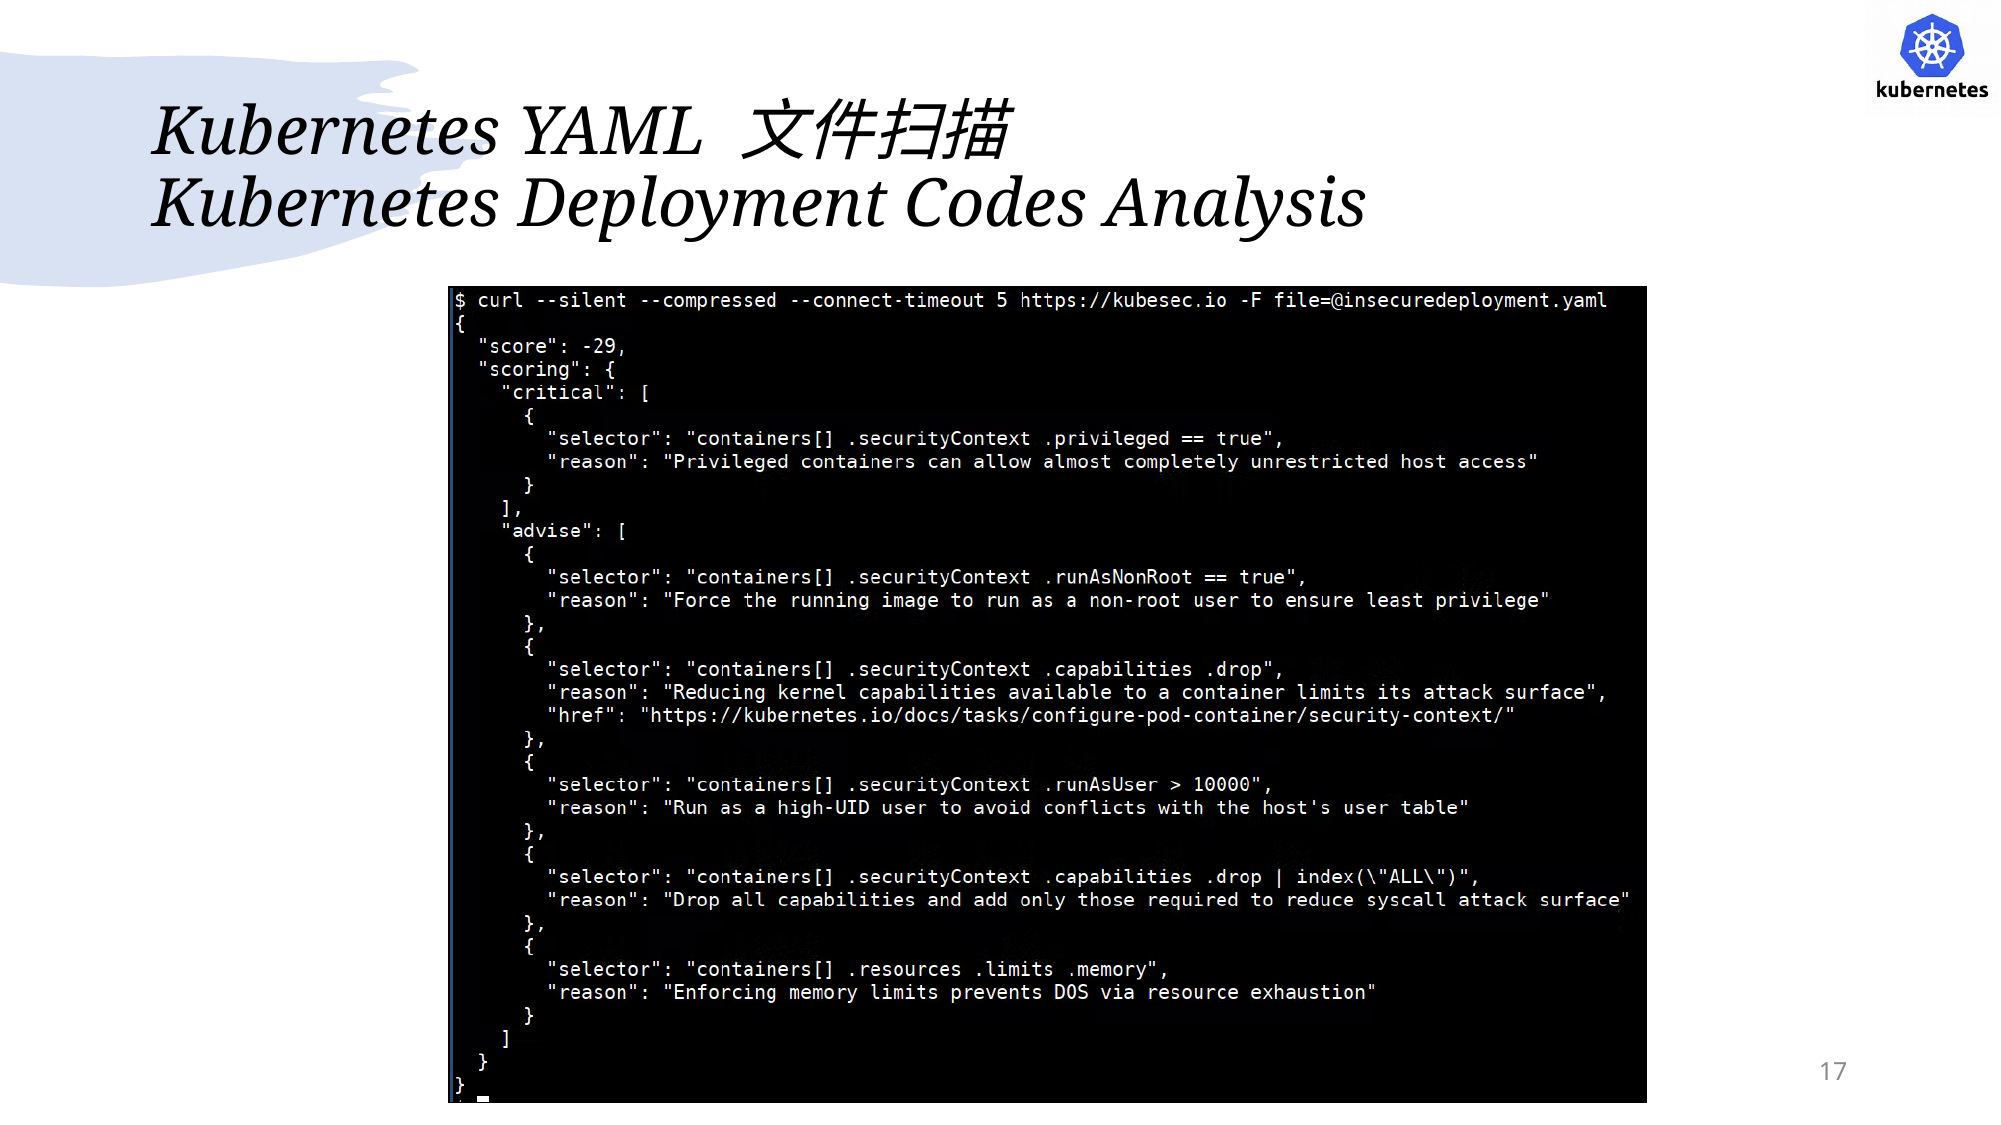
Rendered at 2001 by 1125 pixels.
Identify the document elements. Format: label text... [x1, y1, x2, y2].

picture [1864, 0, 2000, 117]
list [448, 286, 1647, 1103]
title Kubernetes YAML 文件扫描 Kubernetes Deployment Codes Analysis [137, 59, 1863, 278]
slide_number 17 [1647, 1042, 1863, 1103]
